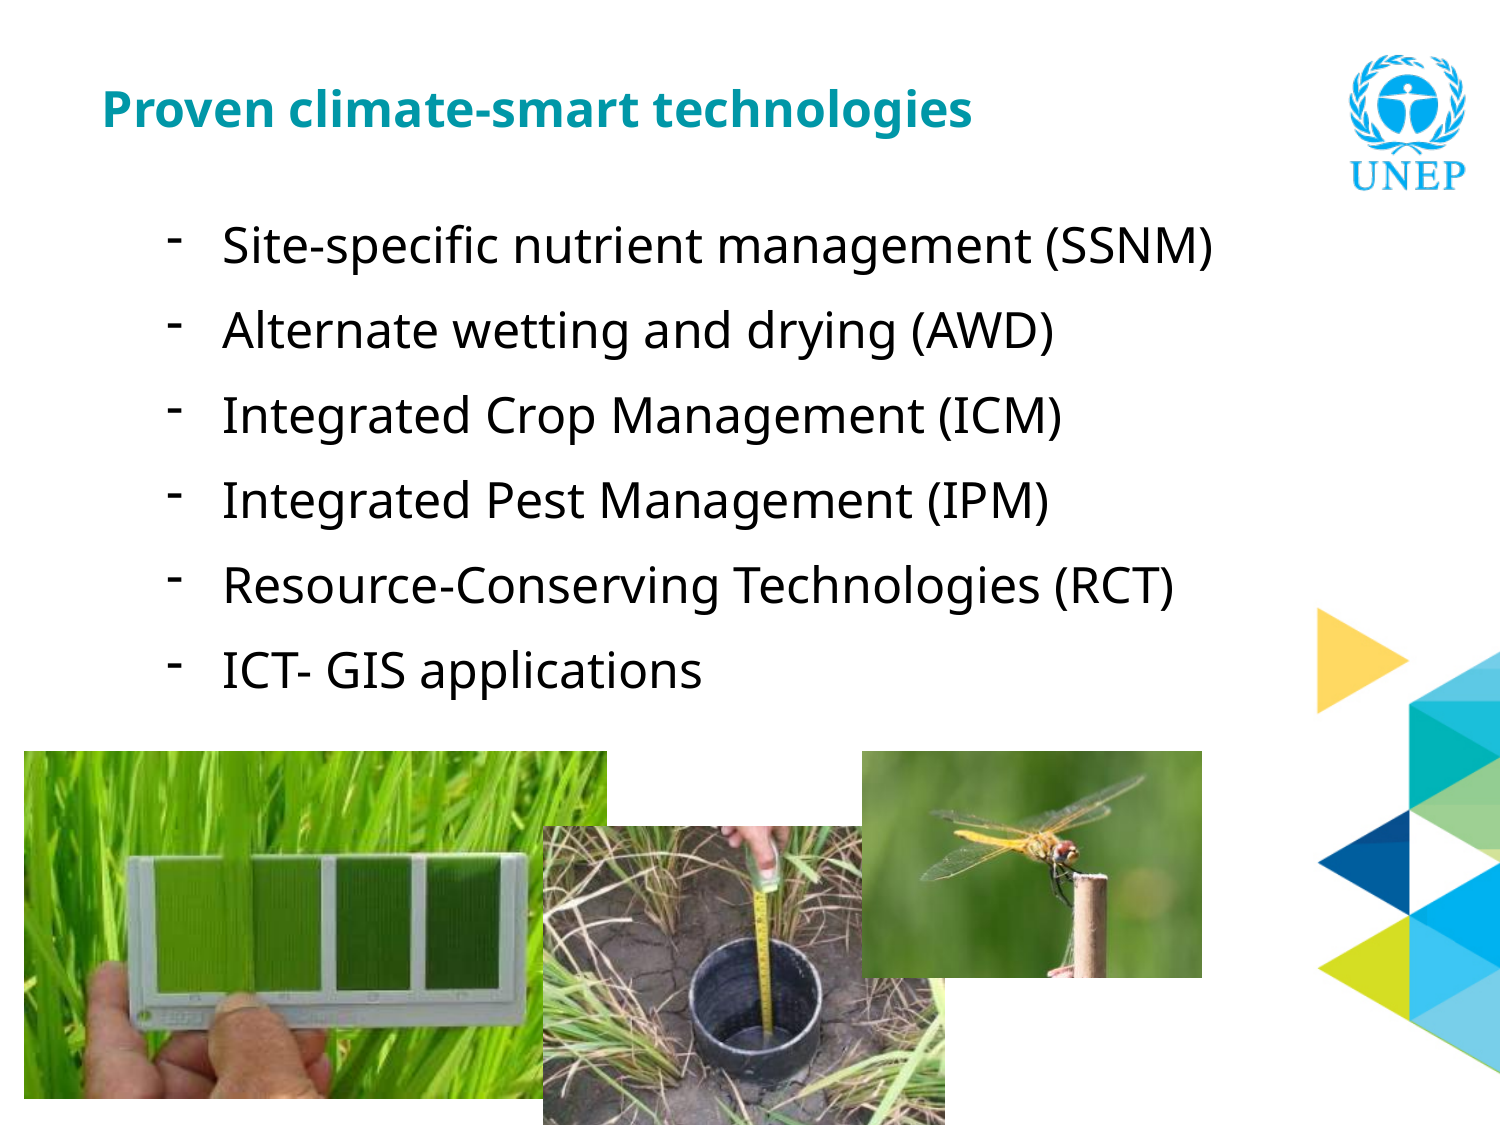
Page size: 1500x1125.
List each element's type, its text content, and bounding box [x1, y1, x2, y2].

list [31, 184, 1412, 892]
text_box Site-specific nutrient management (SSNM) Alternate wetting and drying (AWD) Integrated Crop Management (ICM) Integrated Pest Management (IPM) Resource-Conserving Technologies (RCT) ICT- GIS applications [151, 205, 1336, 706]
title Proven climate-smart technologies [86, 30, 1323, 184]
picture [0, 0, 1500, 1125]
